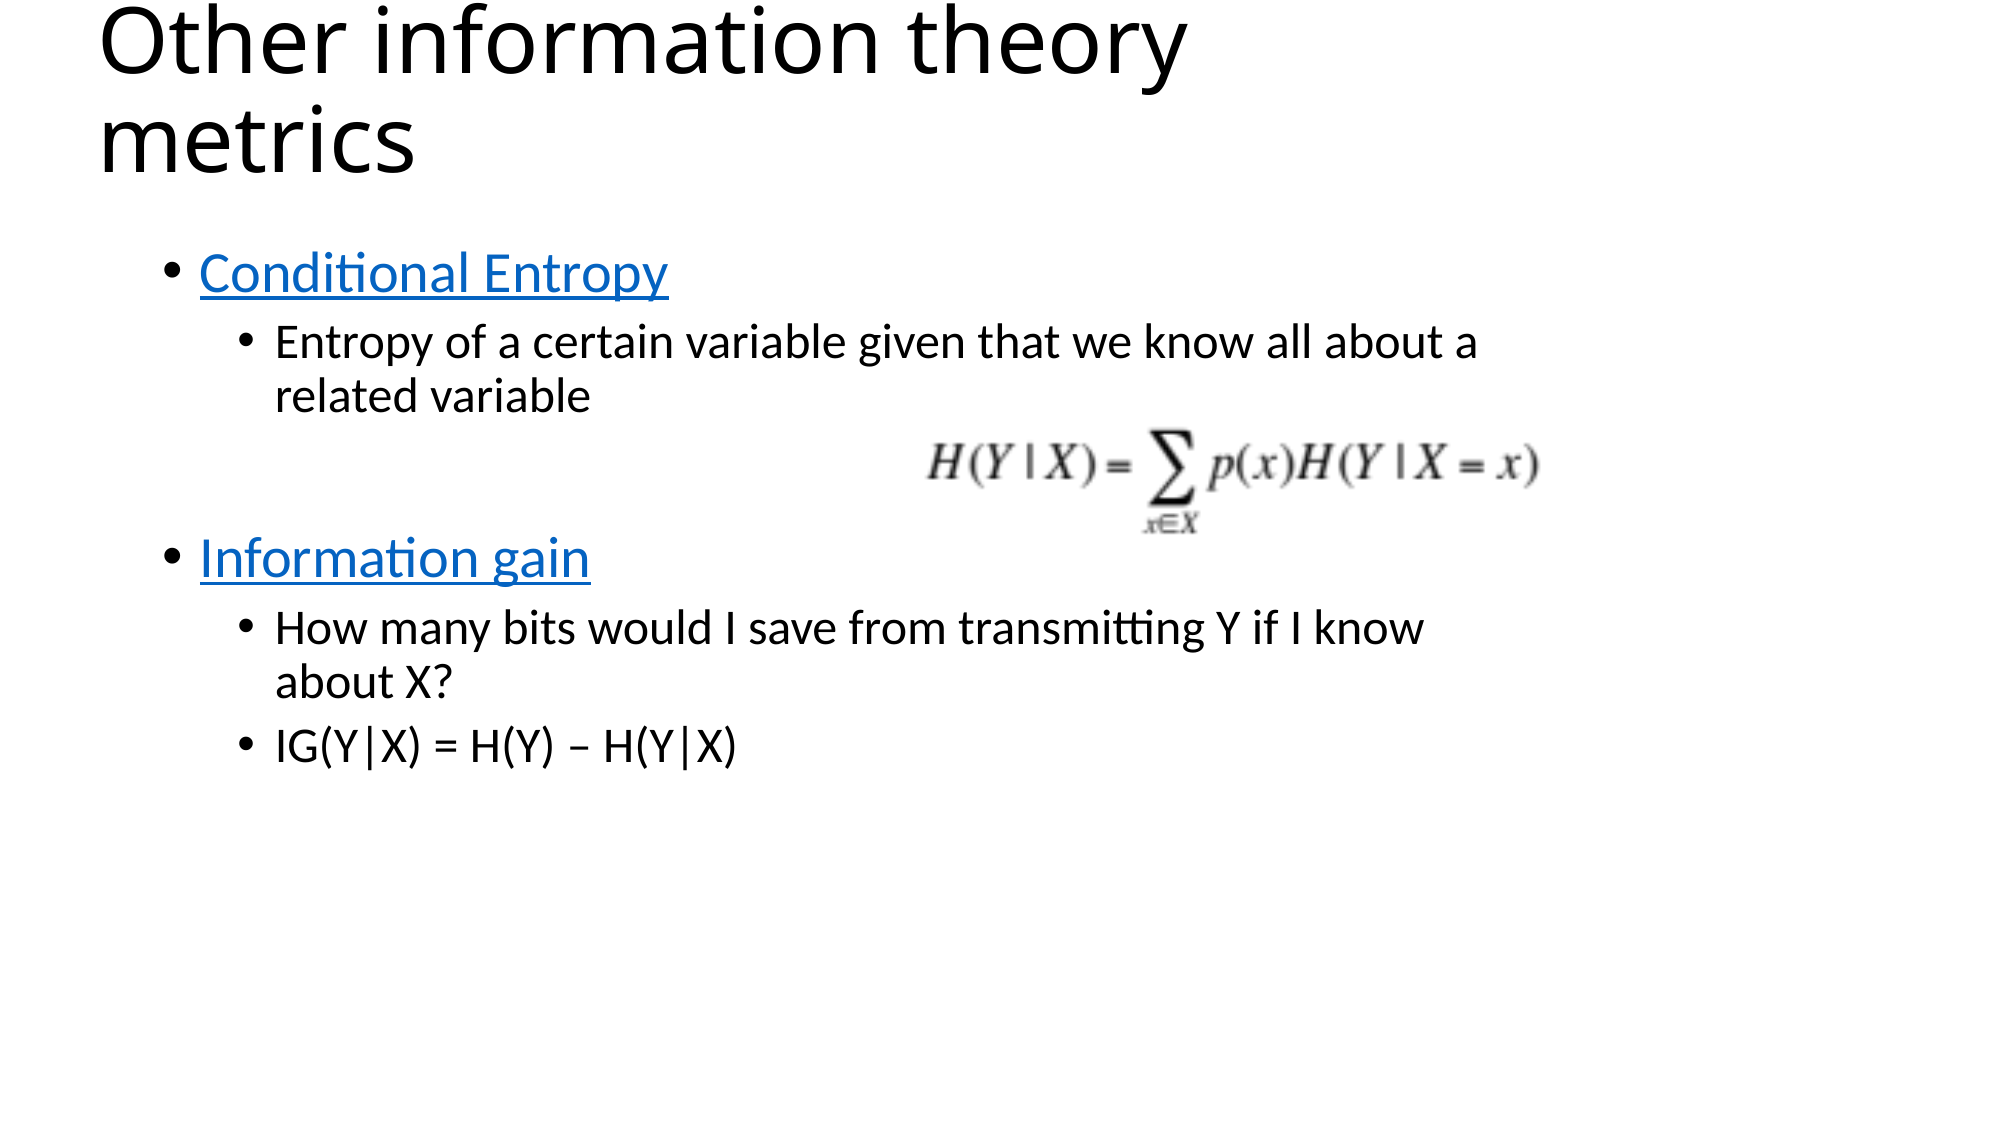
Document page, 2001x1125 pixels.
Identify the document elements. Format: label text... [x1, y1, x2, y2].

title Other information theory metrics [82, 0, 1433, 188]
list Conditional Entropy Entropy of a certain variable given that we know all about a related variable Information gain How many bits would I save from transmitting Y if I know about X? IG(Y|X) = H(Y) – H(Y|X) [147, 234, 1498, 977]
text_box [920, 419, 1544, 538]
